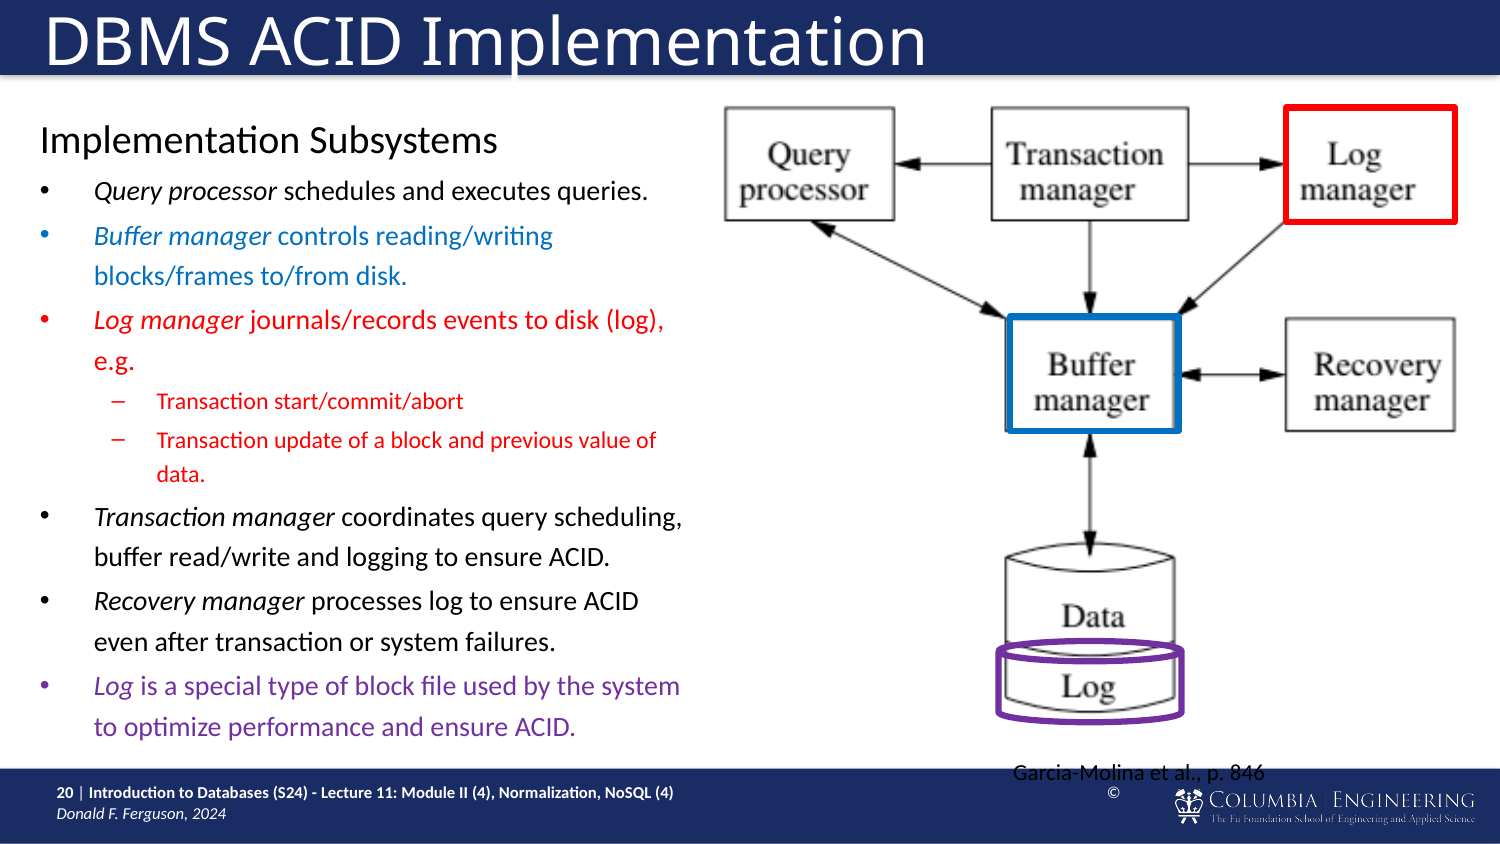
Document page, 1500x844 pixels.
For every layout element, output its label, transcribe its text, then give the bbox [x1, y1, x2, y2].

picture [710, 95, 1478, 723]
title DBMS ACID Implementation [28, 0, 1450, 73]
text_box Garcia-Molina et al., p. 846 [998, 753, 1149, 844]
list Implementation Subsystems Query processor schedules and executes queries. Buffer manager controls reading/writing blocks/frames to/from disk. Log manager journals/records events to disk (log), e.g. Transaction start/commit/abort Transaction update of a block and previous value of data. Transaction manager coordinates query scheduling, buffer read/write and logging to ensure ACID. Recovery manager processes log to ensure ACID even after transaction or system failures. Log is a special type of block file used by the system to optimize performance and ensure ACID. [24, 96, 711, 760]
